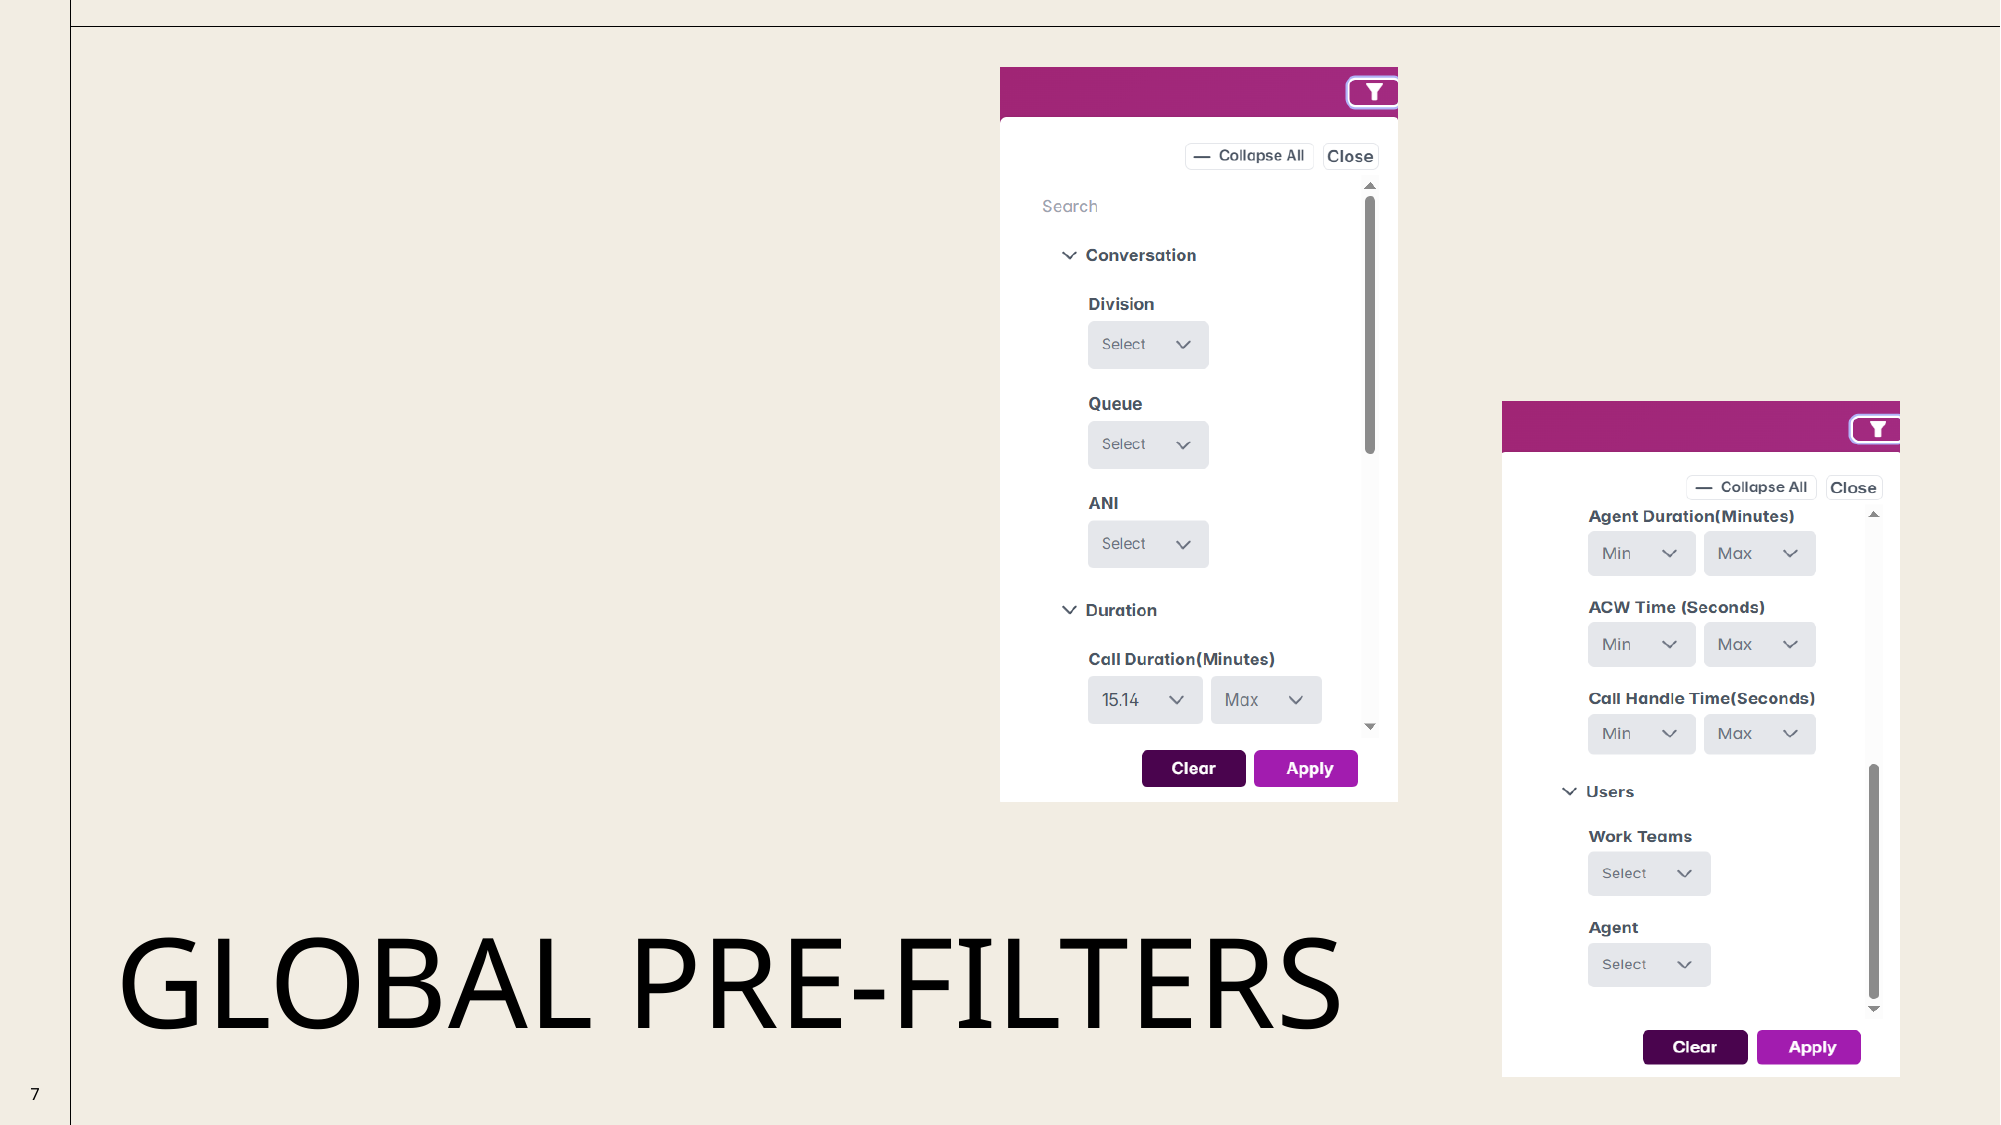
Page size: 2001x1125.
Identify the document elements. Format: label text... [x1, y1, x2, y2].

title Global Pre-Filters [100, 164, 1398, 1063]
picture [1502, 401, 1900, 1077]
slide_number 7 [0, 1065, 71, 1125]
picture [1000, 67, 1398, 802]
